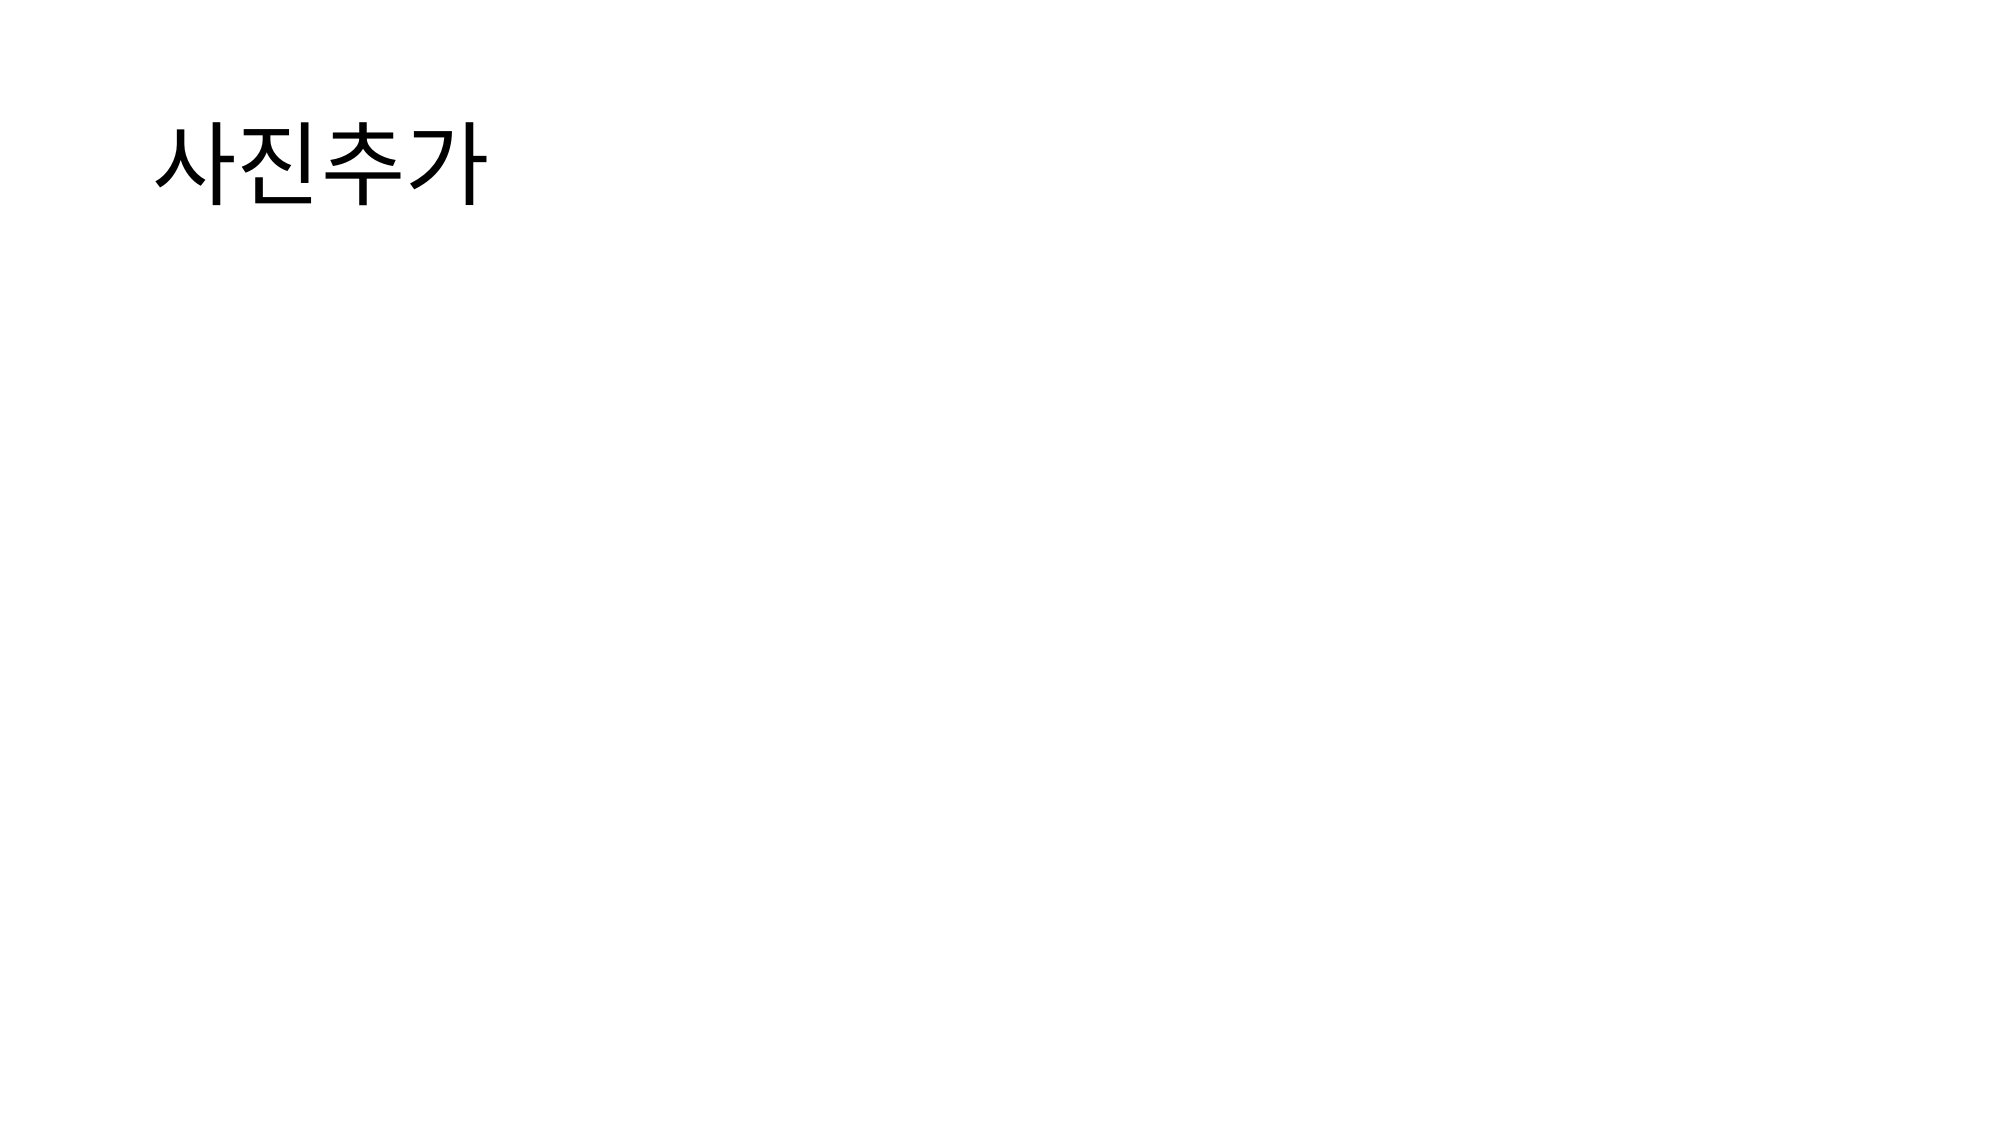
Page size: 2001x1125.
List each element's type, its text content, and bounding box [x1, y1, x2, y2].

title 사진추가 [137, 59, 1863, 278]
